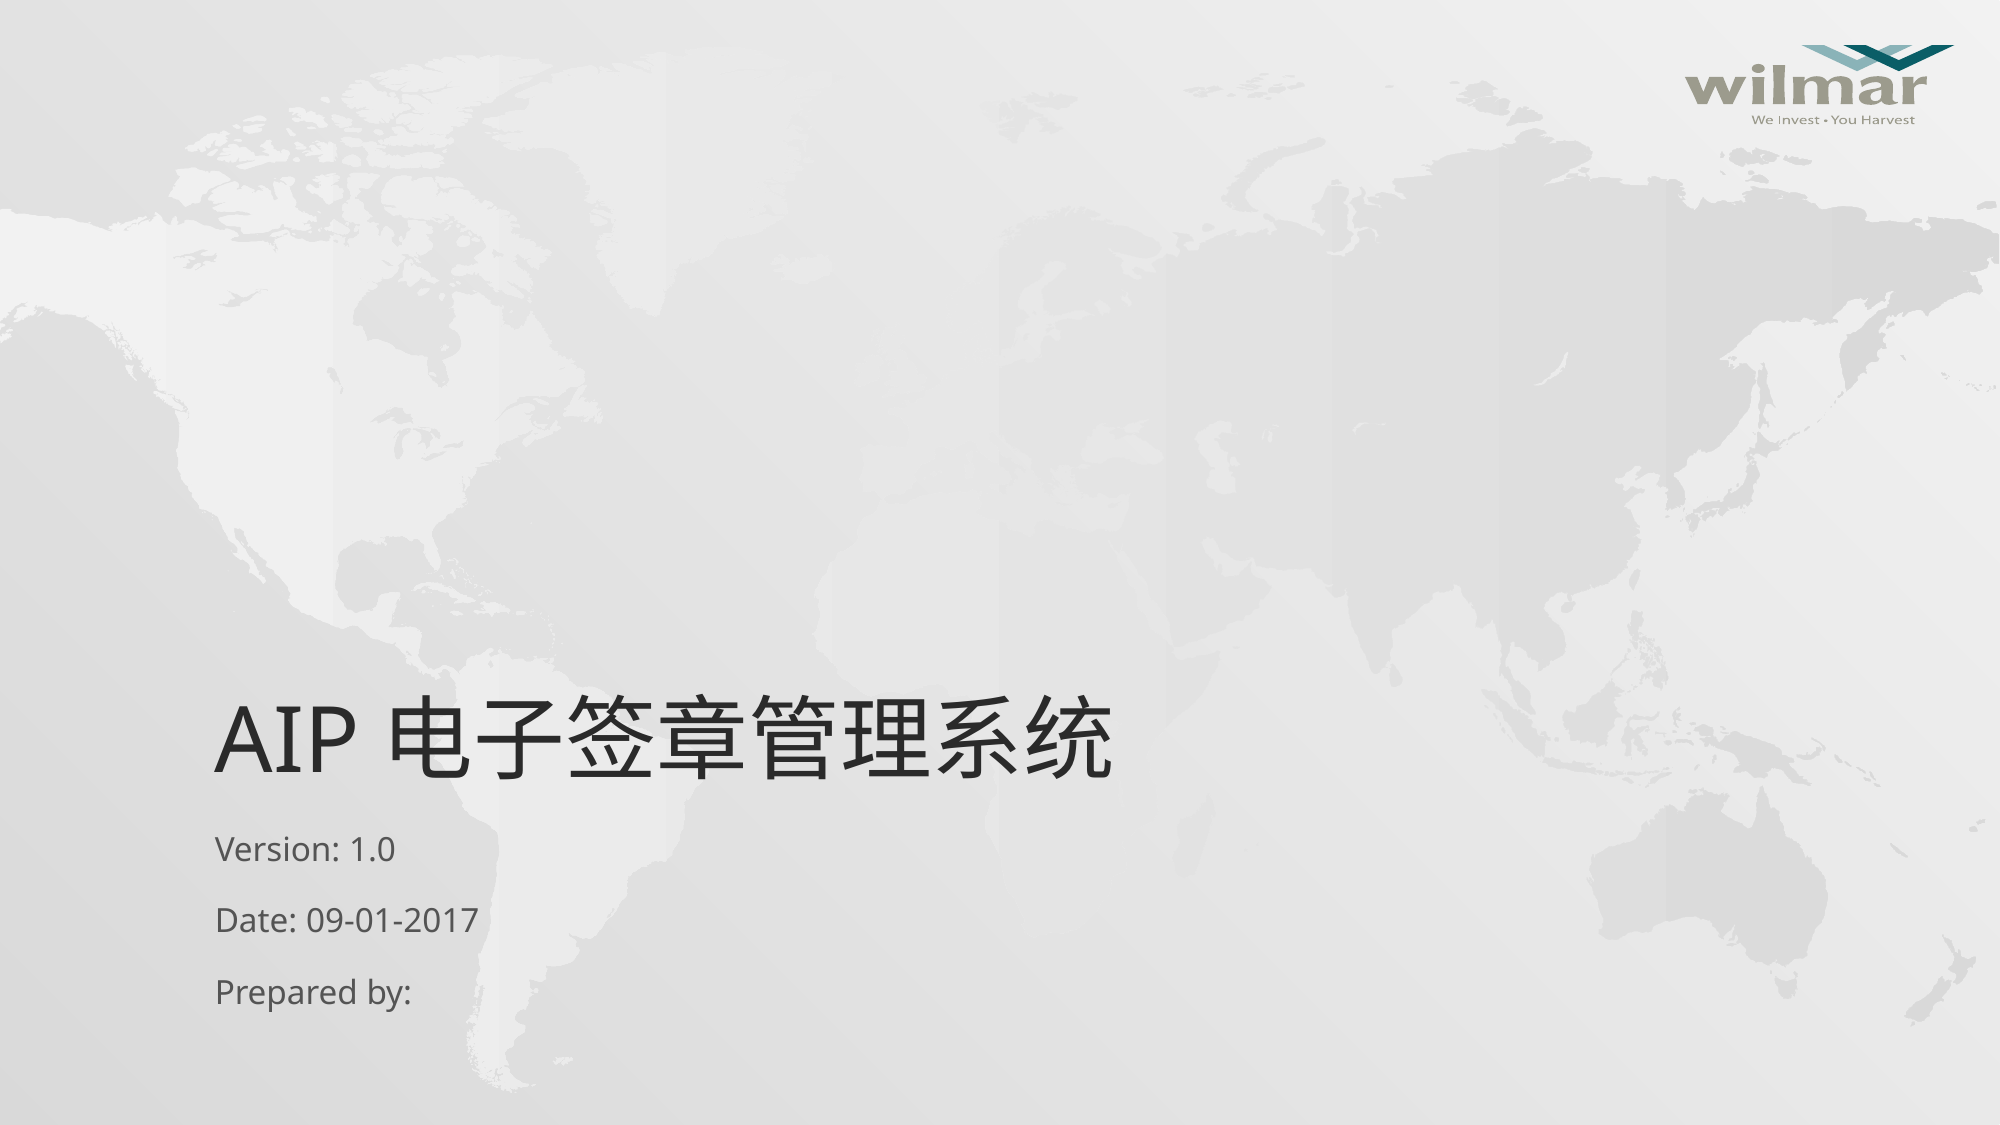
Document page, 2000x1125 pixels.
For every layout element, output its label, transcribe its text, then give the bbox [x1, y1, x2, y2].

title AIP电子签章管理系统 [199, 299, 1800, 800]
subtitle Version: 1.0 Date: 09-01-2017 Prepared by: [199, 825, 1488, 1047]
